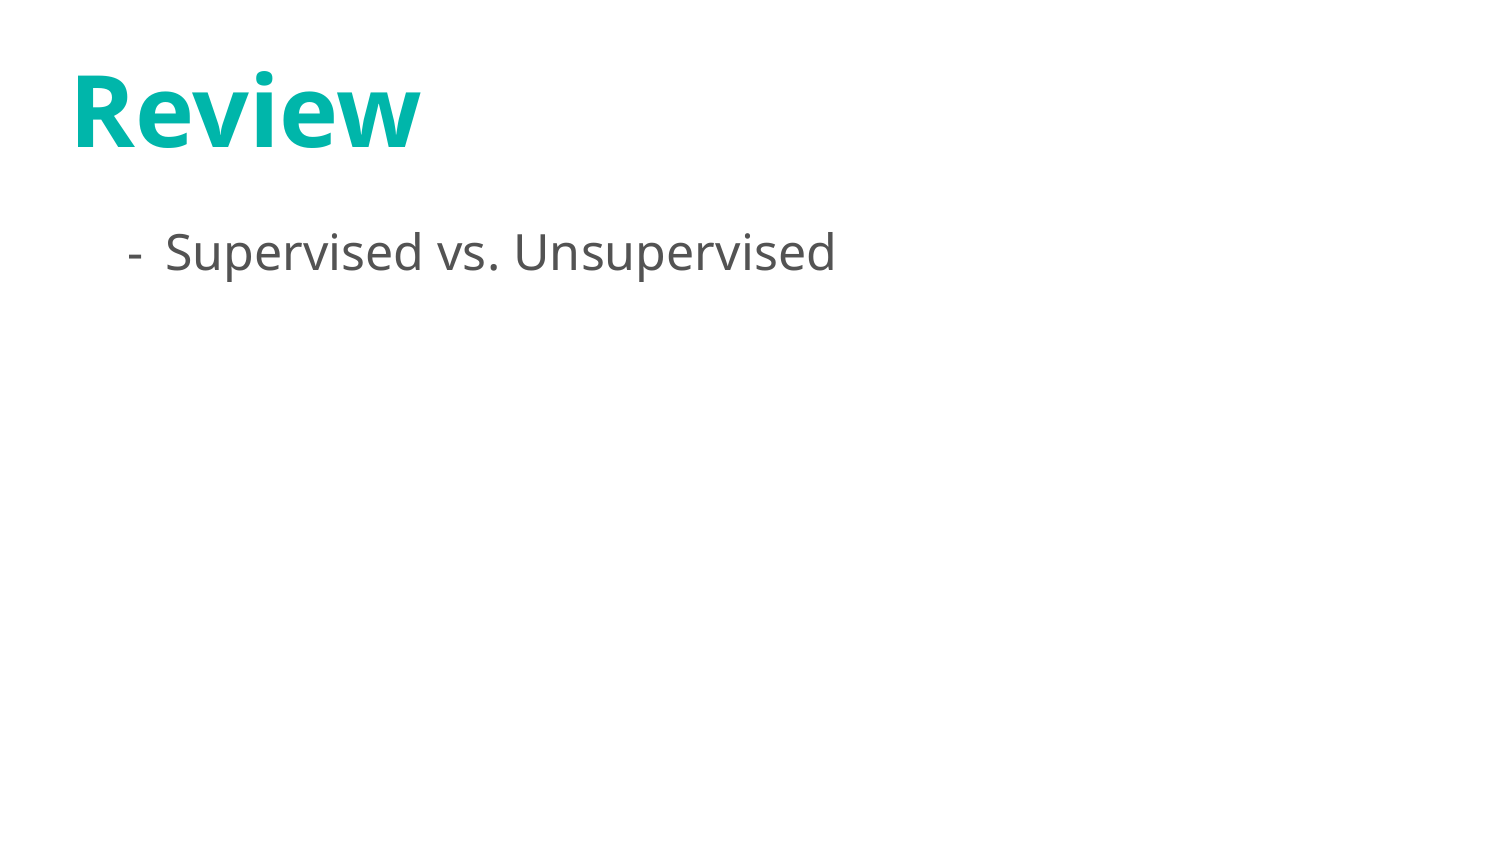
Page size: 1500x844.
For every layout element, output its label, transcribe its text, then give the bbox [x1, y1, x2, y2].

list Supervised vs. Unsupervised [75, 196, 1425, 328]
title Review [54, 42, 1405, 183]
